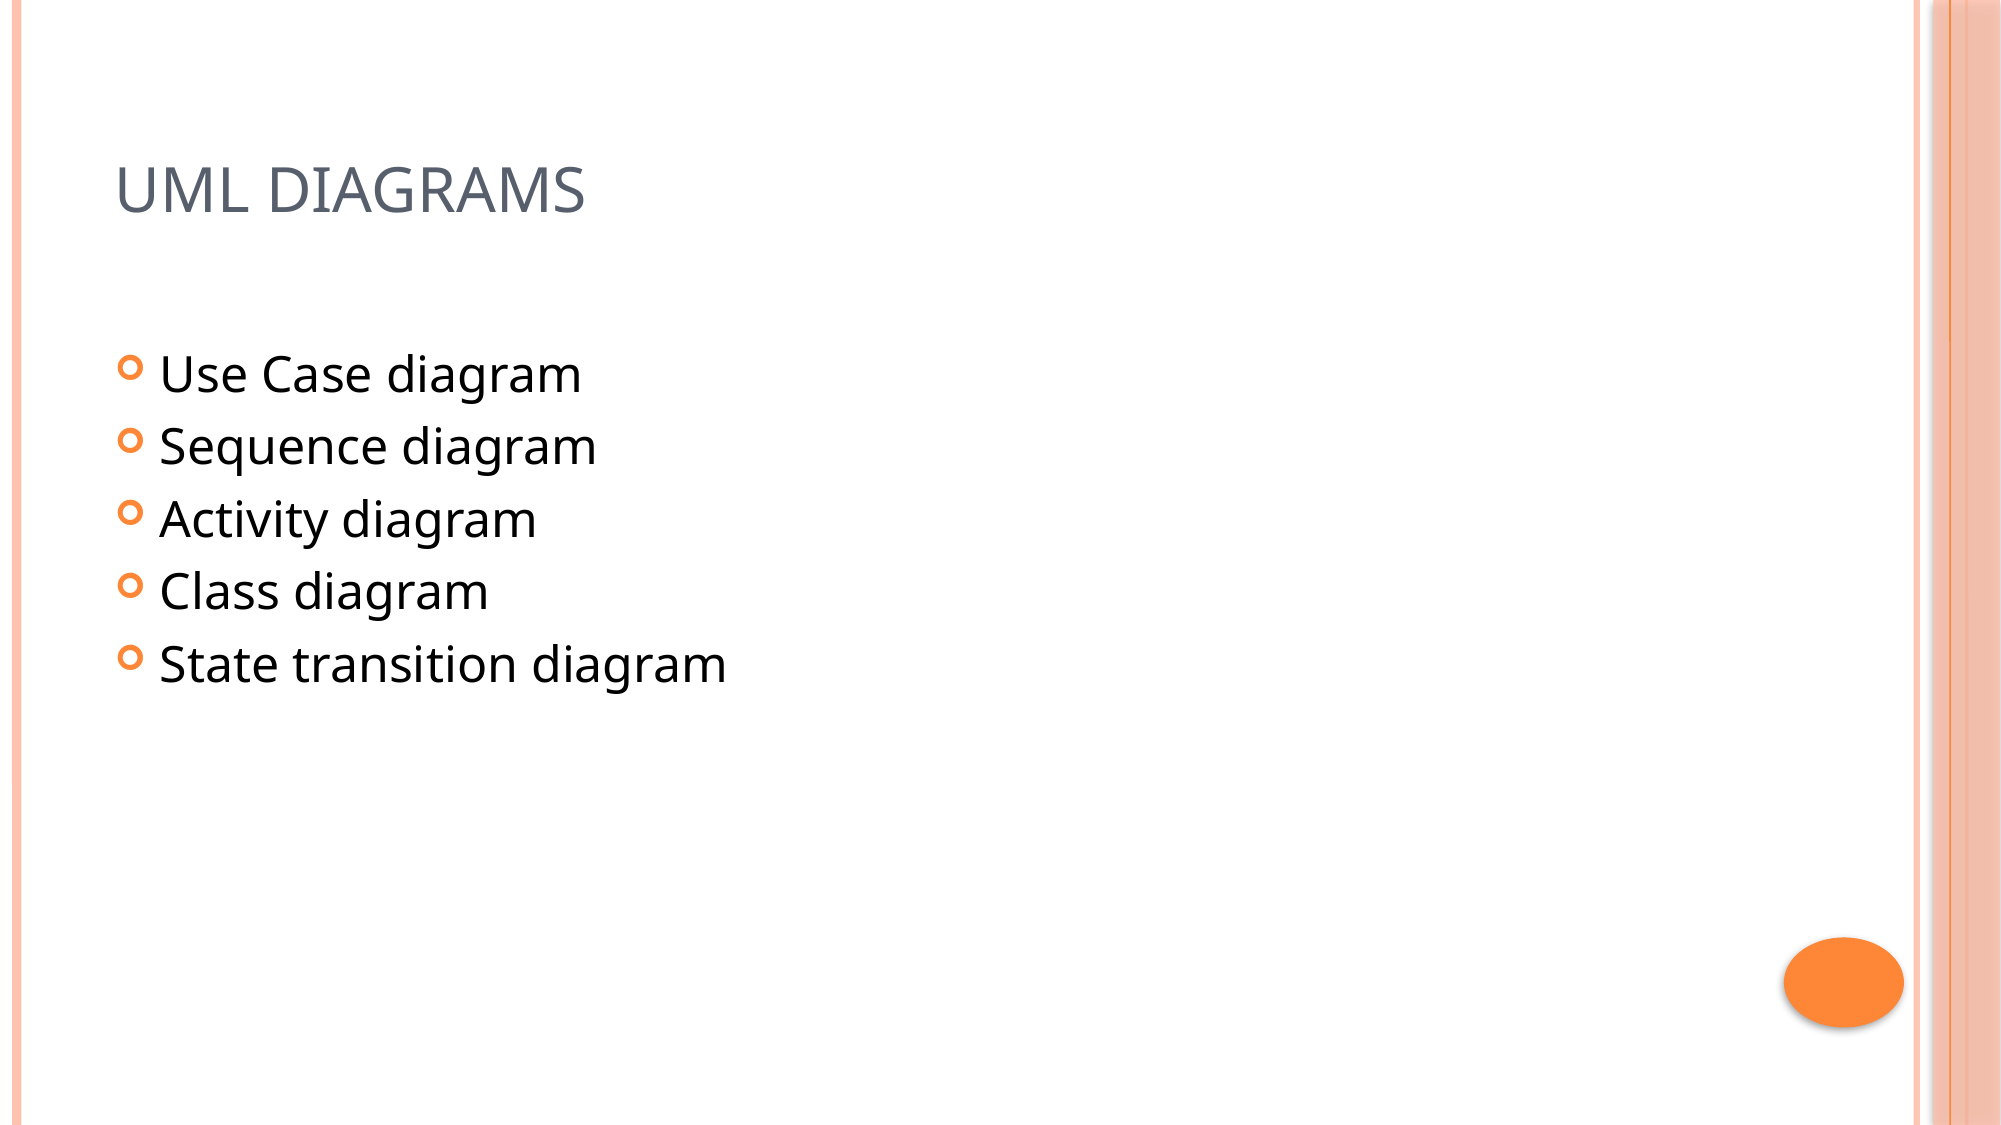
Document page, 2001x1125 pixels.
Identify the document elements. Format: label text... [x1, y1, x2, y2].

list Use Case diagram Sequence diagram Activity diagram Class diagram State transition diagram [99, 262, 1734, 1062]
title UML Diagrams [99, 45, 1734, 233]
